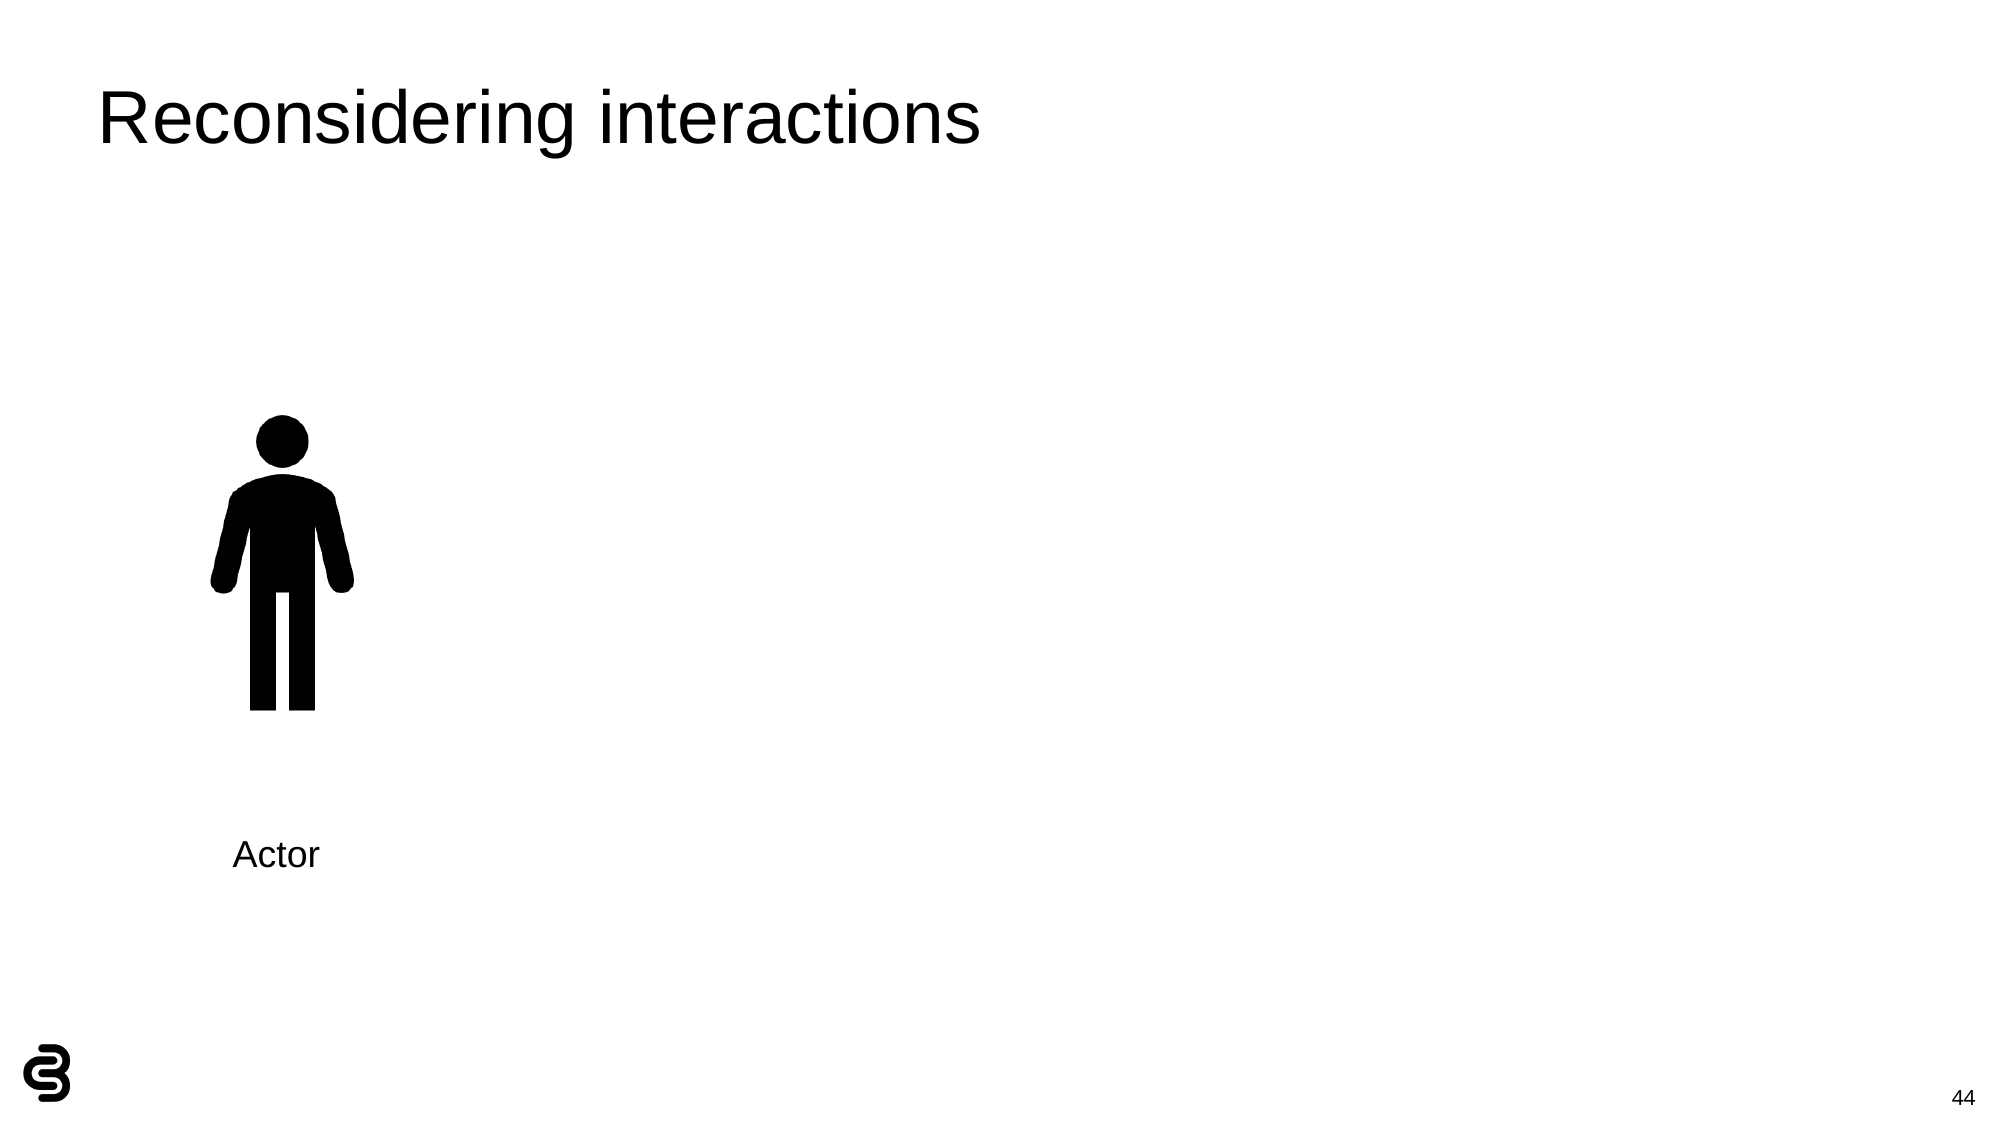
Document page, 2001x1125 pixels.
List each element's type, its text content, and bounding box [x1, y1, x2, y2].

picture [125, 405, 439, 720]
text_box Actor [155, 823, 398, 883]
title Reconsidering interactions [82, 48, 1936, 191]
picture [23, 1044, 70, 1102]
